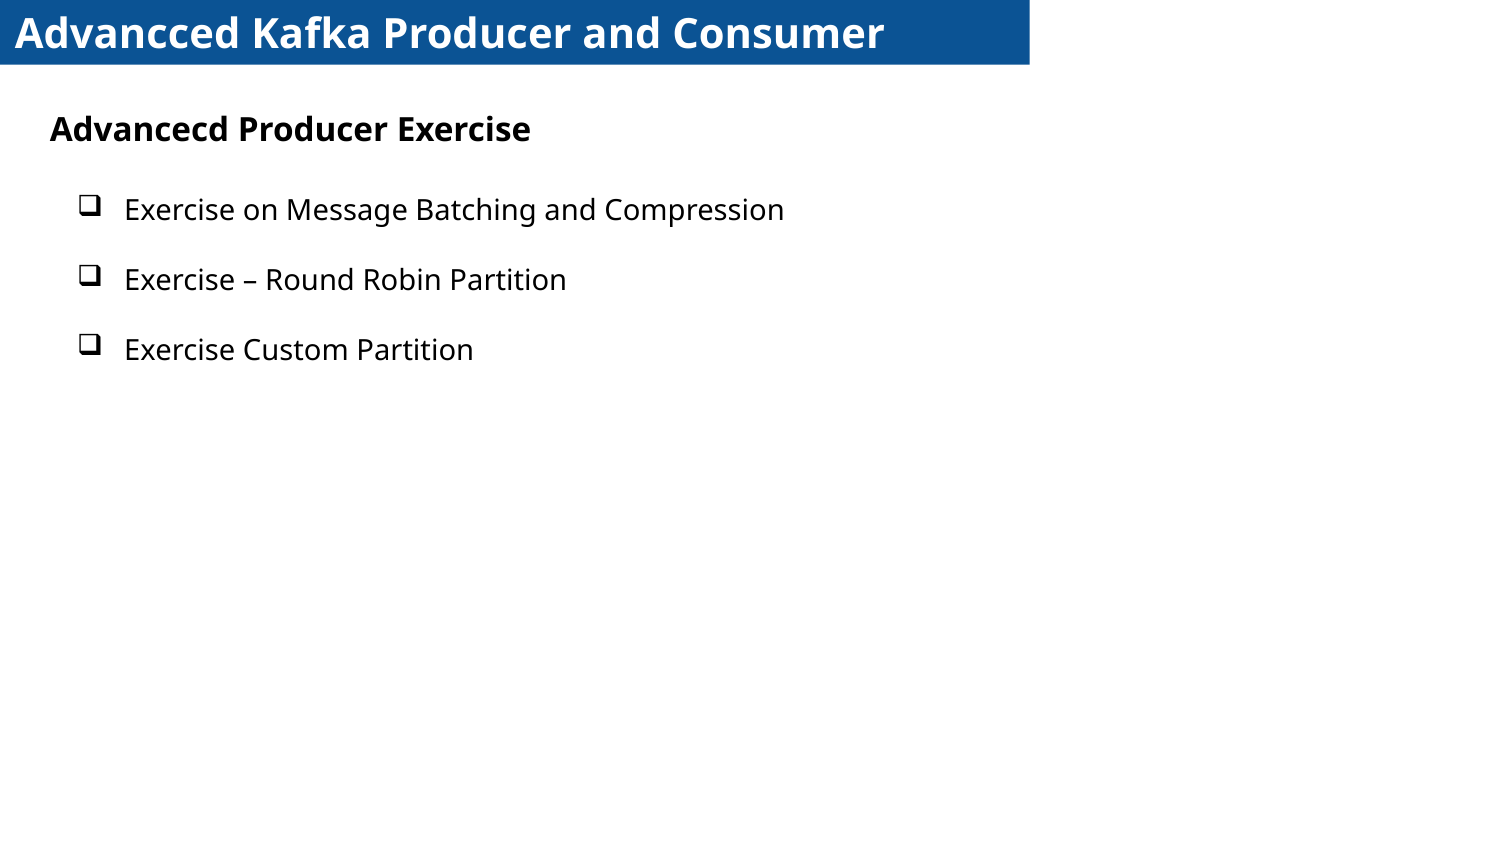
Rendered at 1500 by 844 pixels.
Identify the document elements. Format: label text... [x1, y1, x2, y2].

text_box Advancecd Producer Exercise [14, 80, 1050, 156]
text_box Exercise on Message Batching and Compression Exercise – Round Robin Partition Exercise Custom Partition [62, 184, 1400, 374]
text_box Advancced Kafka Producer and Consumer [0, 0, 1030, 65]
